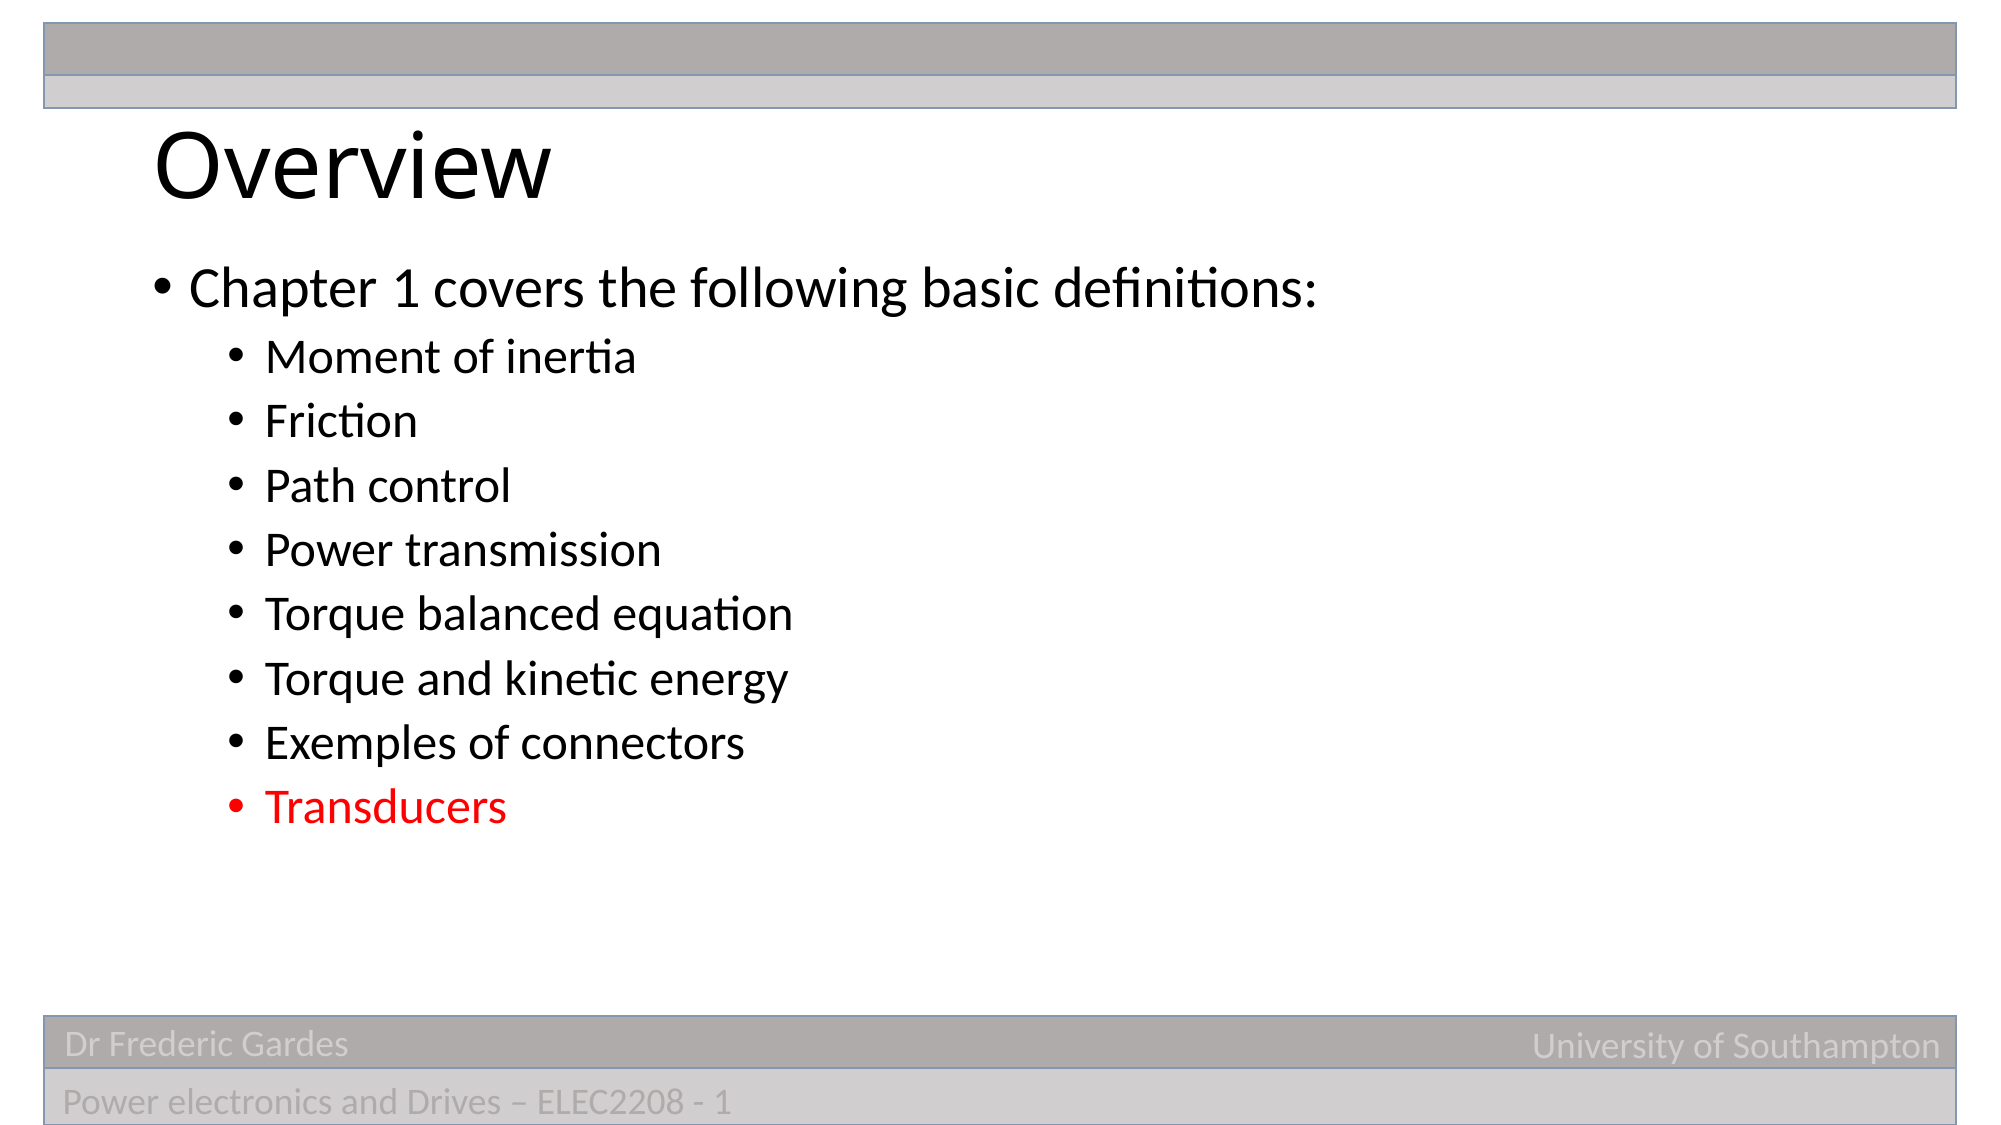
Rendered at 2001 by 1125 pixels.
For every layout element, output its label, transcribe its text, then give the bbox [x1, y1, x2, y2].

list Chapter 1 covers the following basic definitions: Moment of inertia Friction Path control Power transmission Torque balanced equation Torque and kinetic energy Exemples of connectors Transducers [137, 278, 1863, 964]
title Overview [137, 59, 1863, 278]
